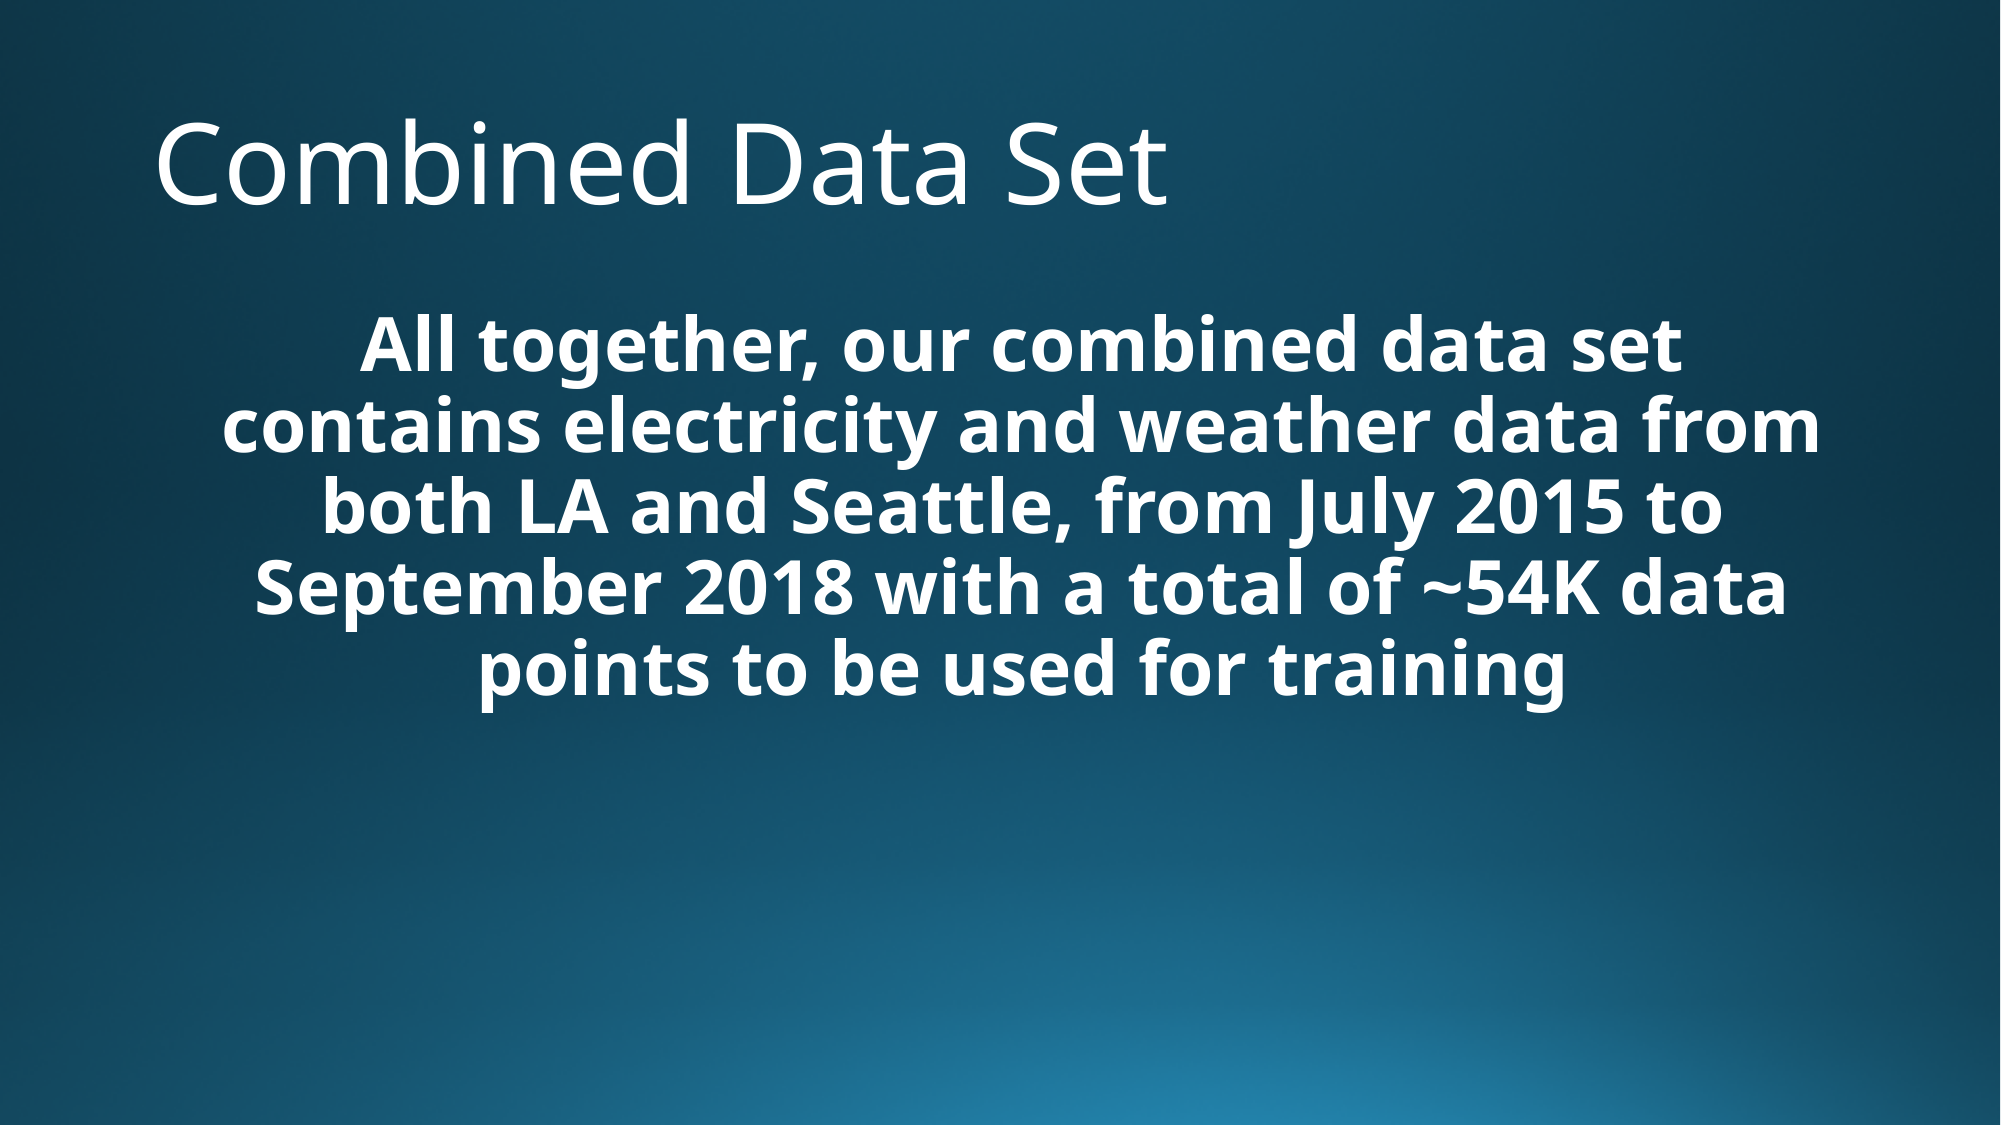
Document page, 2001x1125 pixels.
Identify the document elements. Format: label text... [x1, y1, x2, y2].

list All together, our combined data set contains electricity and weather data from both LA and Seattle, from July 2015 to September 2018 with a total of ~54K data points to be used for training [183, 299, 1863, 1014]
picture [0, 0, 2001, 1125]
title Combined Data Set [137, 59, 1863, 278]
